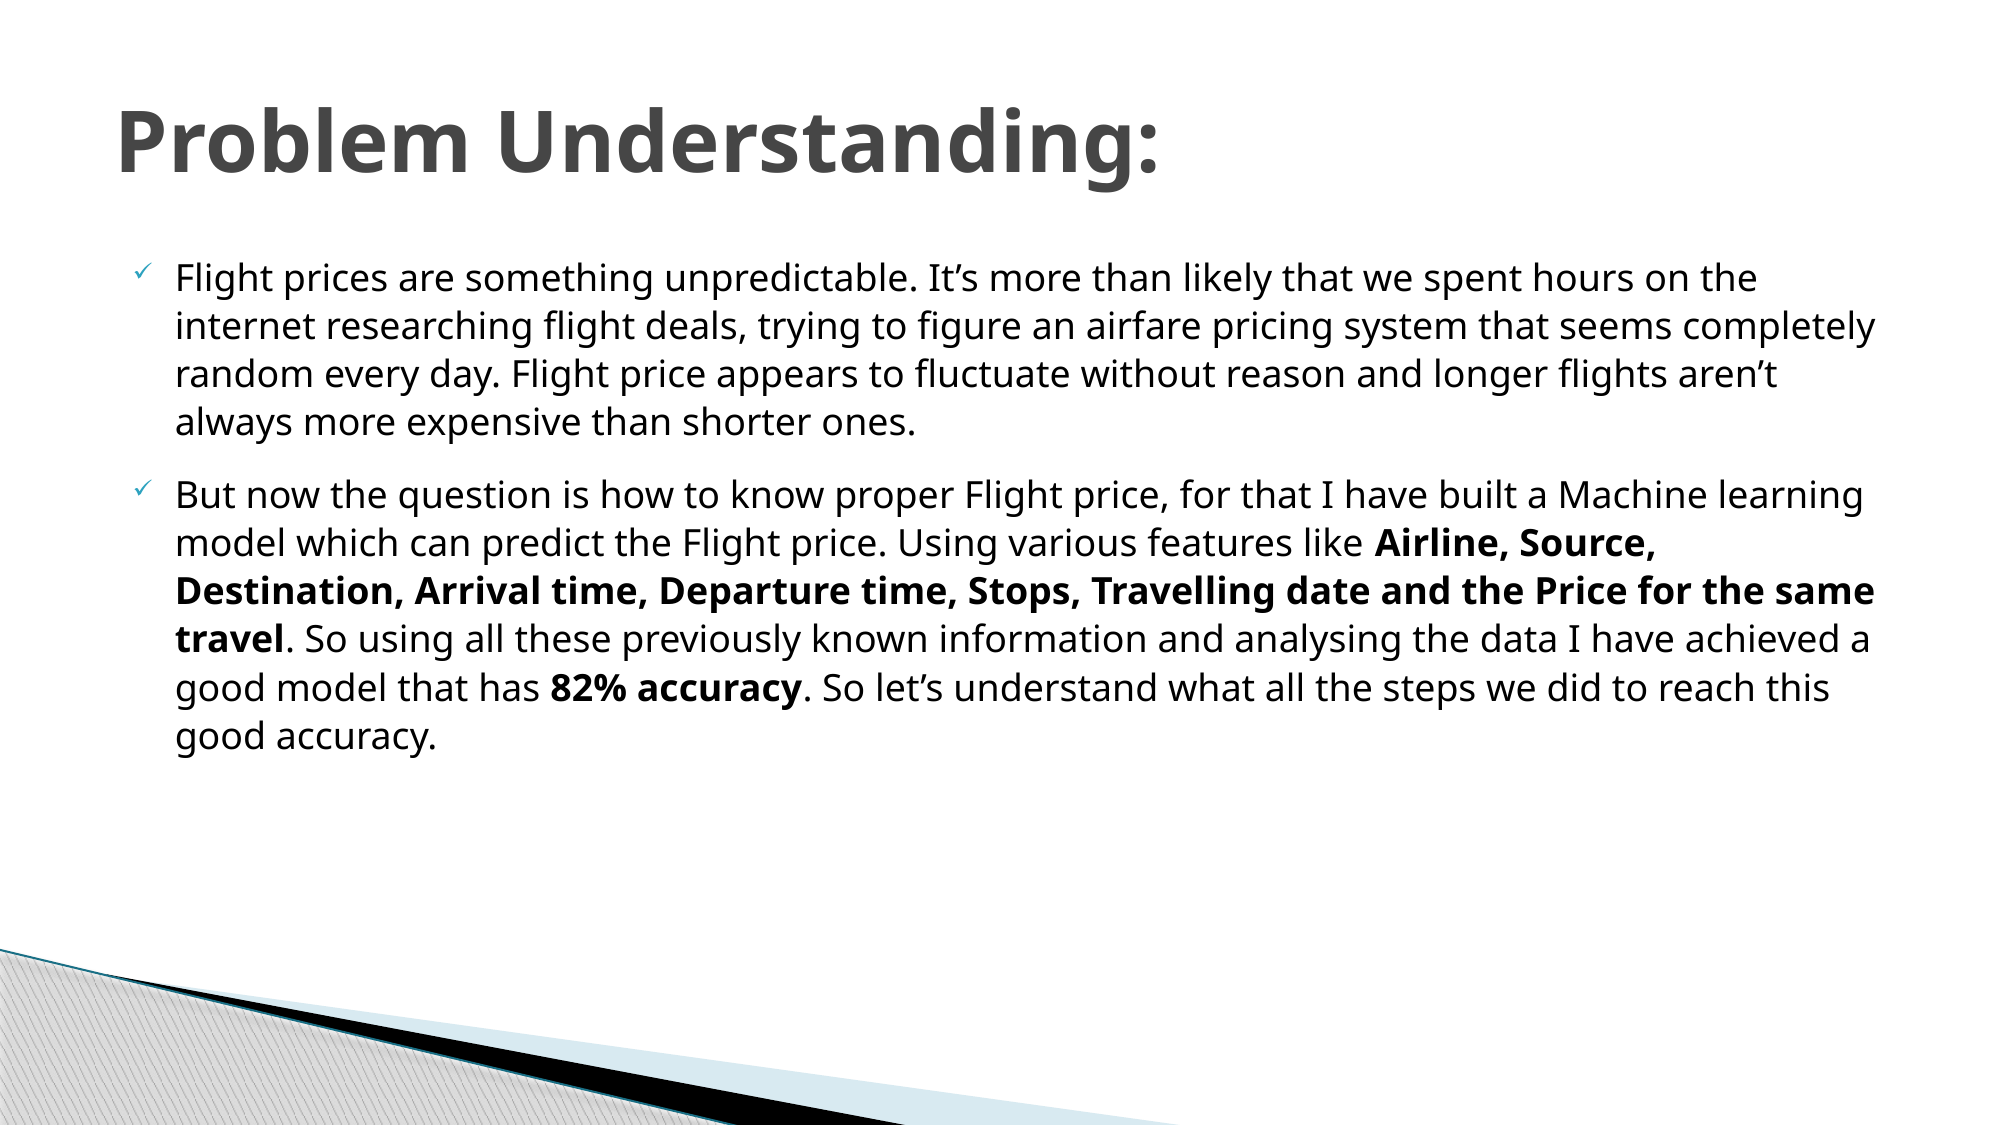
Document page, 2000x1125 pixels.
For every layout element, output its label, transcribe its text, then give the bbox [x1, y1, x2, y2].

list Flight prices are something unpredictable. It’s more than likely that we spent hours on the internet researching flight deals, trying to figure an airfare pricing system that seems completely random every day. Flight price appears to fluctuate without reason and longer flights aren’t always more expensive than shorter ones. But now the question is how to know proper Flight price, for that I have built a Machine learning model which can predict the Flight price. Using various features like Airline, Source, Destination, Arrival time, Departure time, Stops, Travelling date and the Price for the same travel. So using all these previously known information and analysing the data I have achieved a good model that has 82% accuracy. So let’s understand what all the steps we did to reach this good accuracy. [99, 243, 1900, 986]
title Problem Understanding: [99, 45, 1900, 233]
